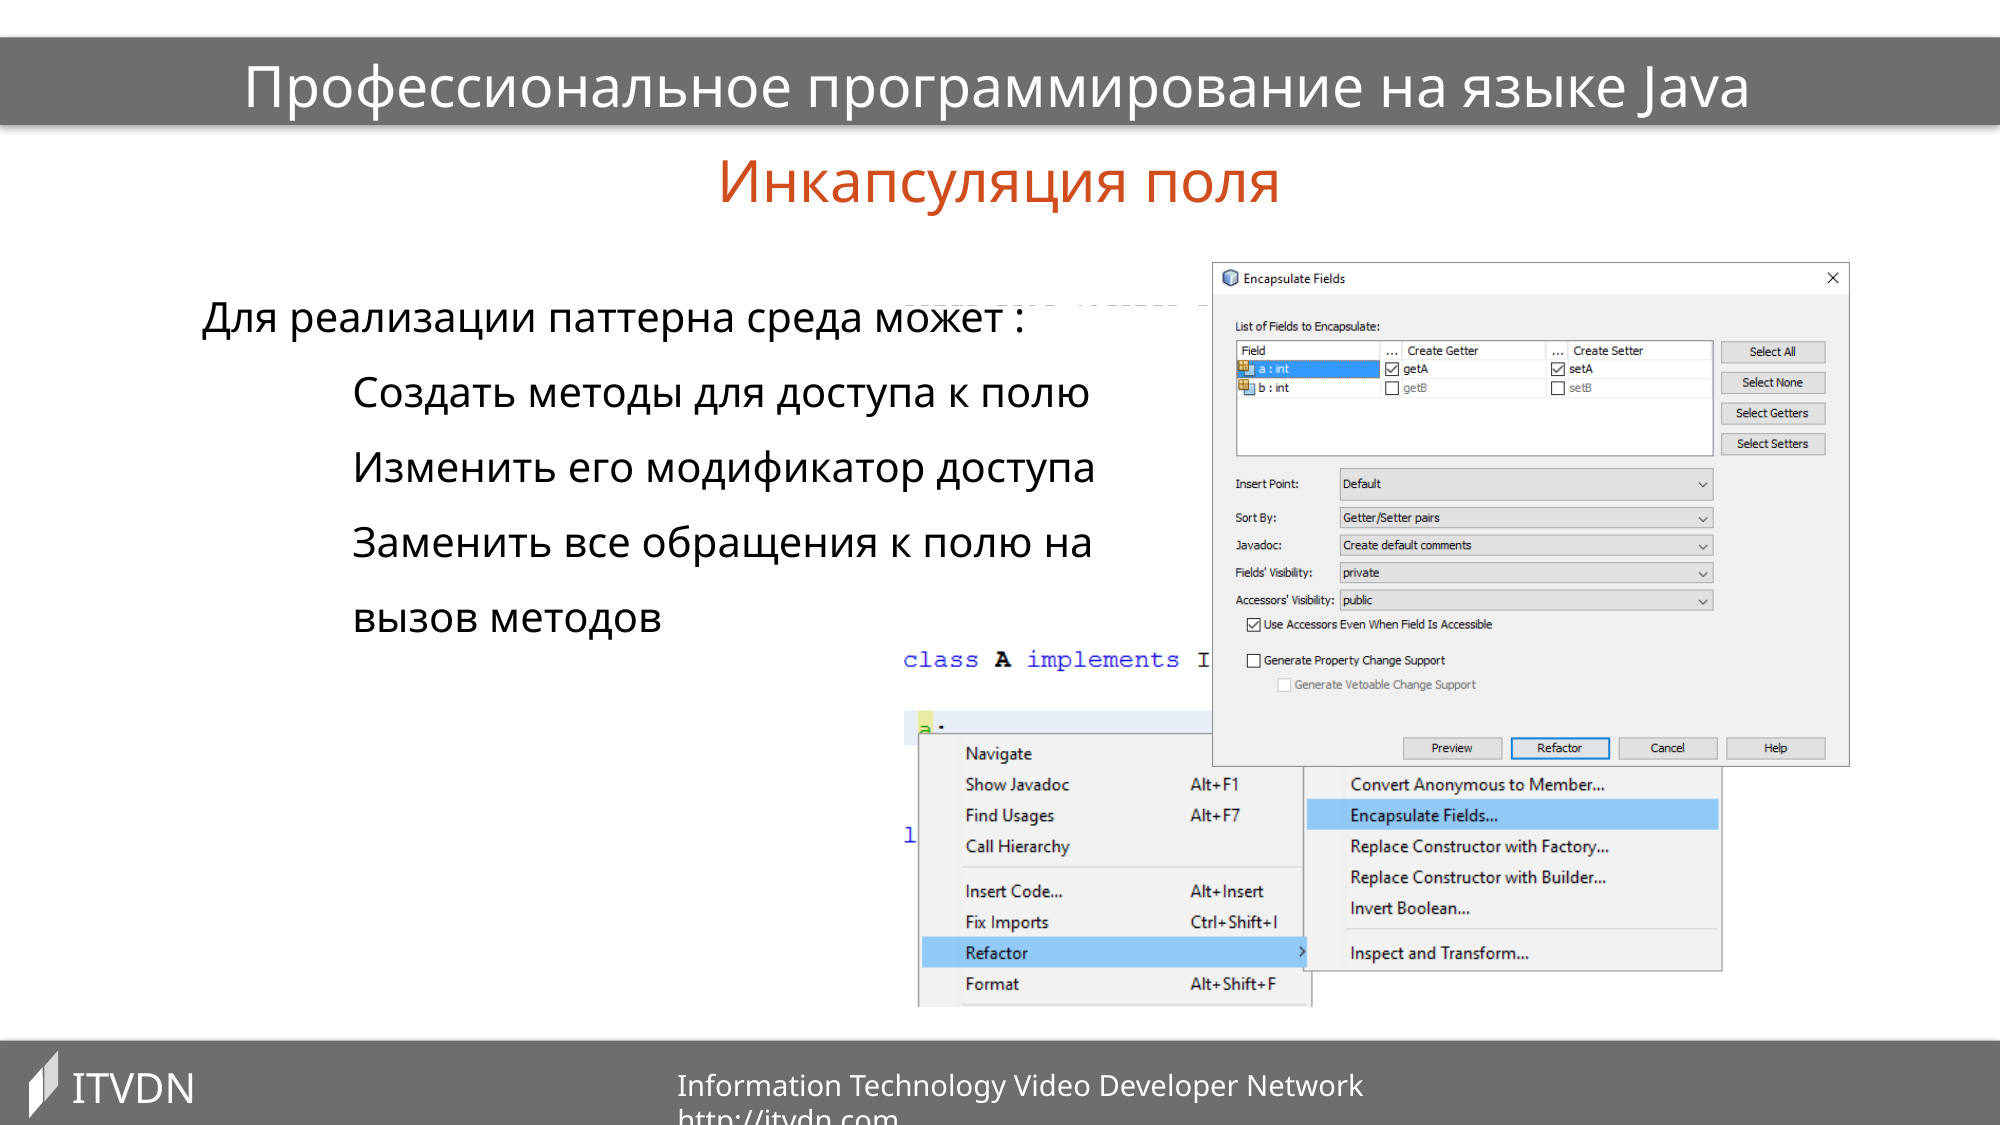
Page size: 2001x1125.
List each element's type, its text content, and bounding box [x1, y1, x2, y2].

text_box [0, 1037, 2000, 1125]
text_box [887, 305, 1730, 1007]
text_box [28, 1050, 59, 1119]
text_box Information Technology Video Developer Network http://itvdn.com [662, 1059, 1963, 1125]
text_box Инкапсуляция поля [324, 138, 1675, 225]
text_box ITVDN [62, 1054, 212, 1120]
text_box Профессиональное программирование на языке Java [207, 37, 1788, 132]
picture [1212, 262, 1851, 768]
text_box Для реализации паттерна среда может : Создать методы для доступа к полю Изменить его модификатор доступа Заменить все обращения к полю на вызов методов [187, 258, 1188, 649]
text_box [0, 34, 2000, 128]
